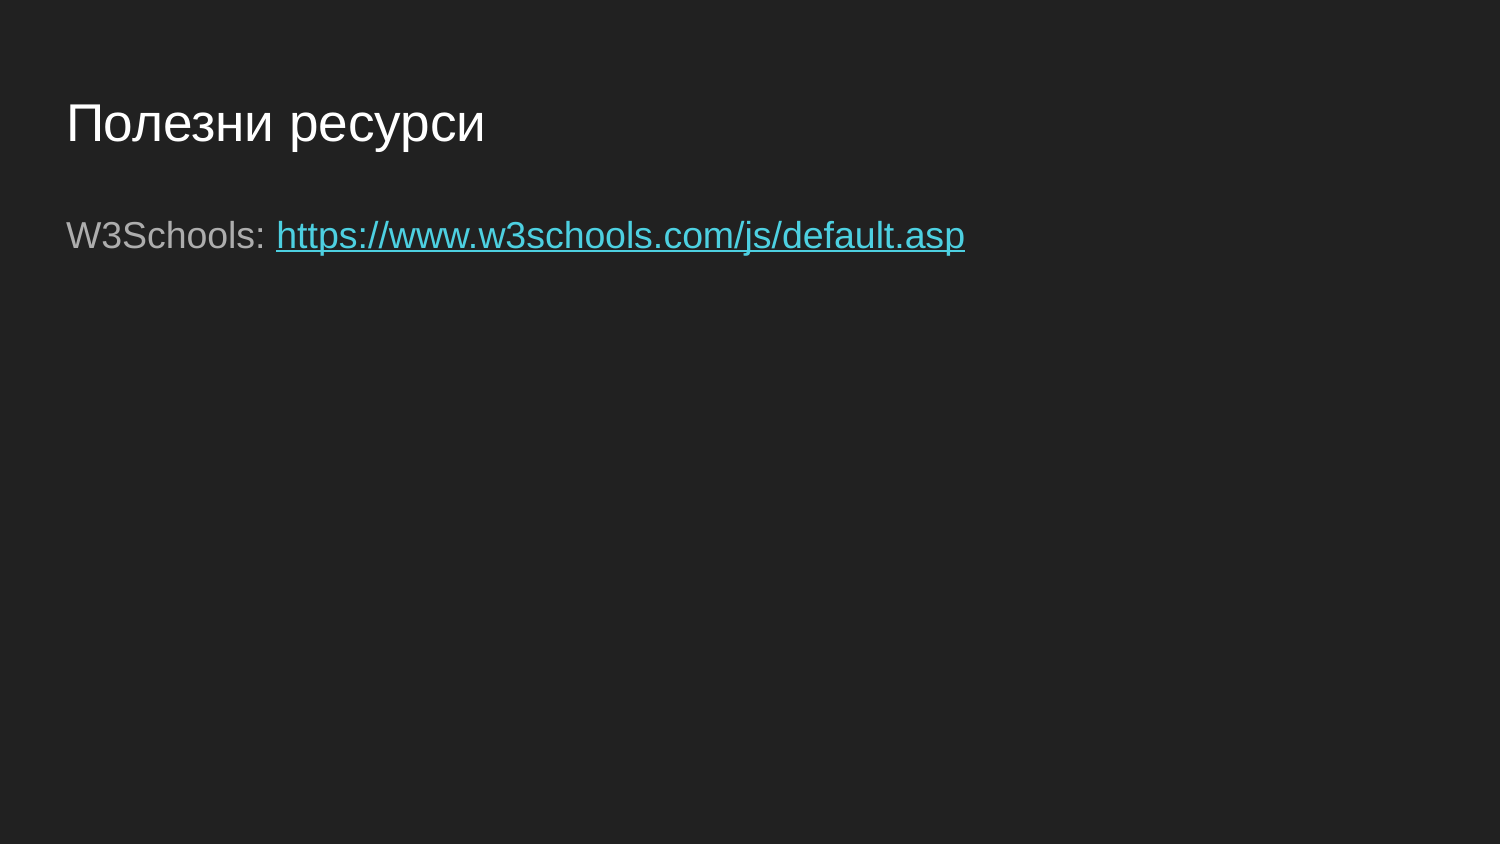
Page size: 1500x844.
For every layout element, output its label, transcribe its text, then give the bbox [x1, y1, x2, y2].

list W3Schools: https://www.w3schools.com/js/default.asp [51, 189, 1449, 750]
title Полезни ресурси [51, 72, 1449, 167]
